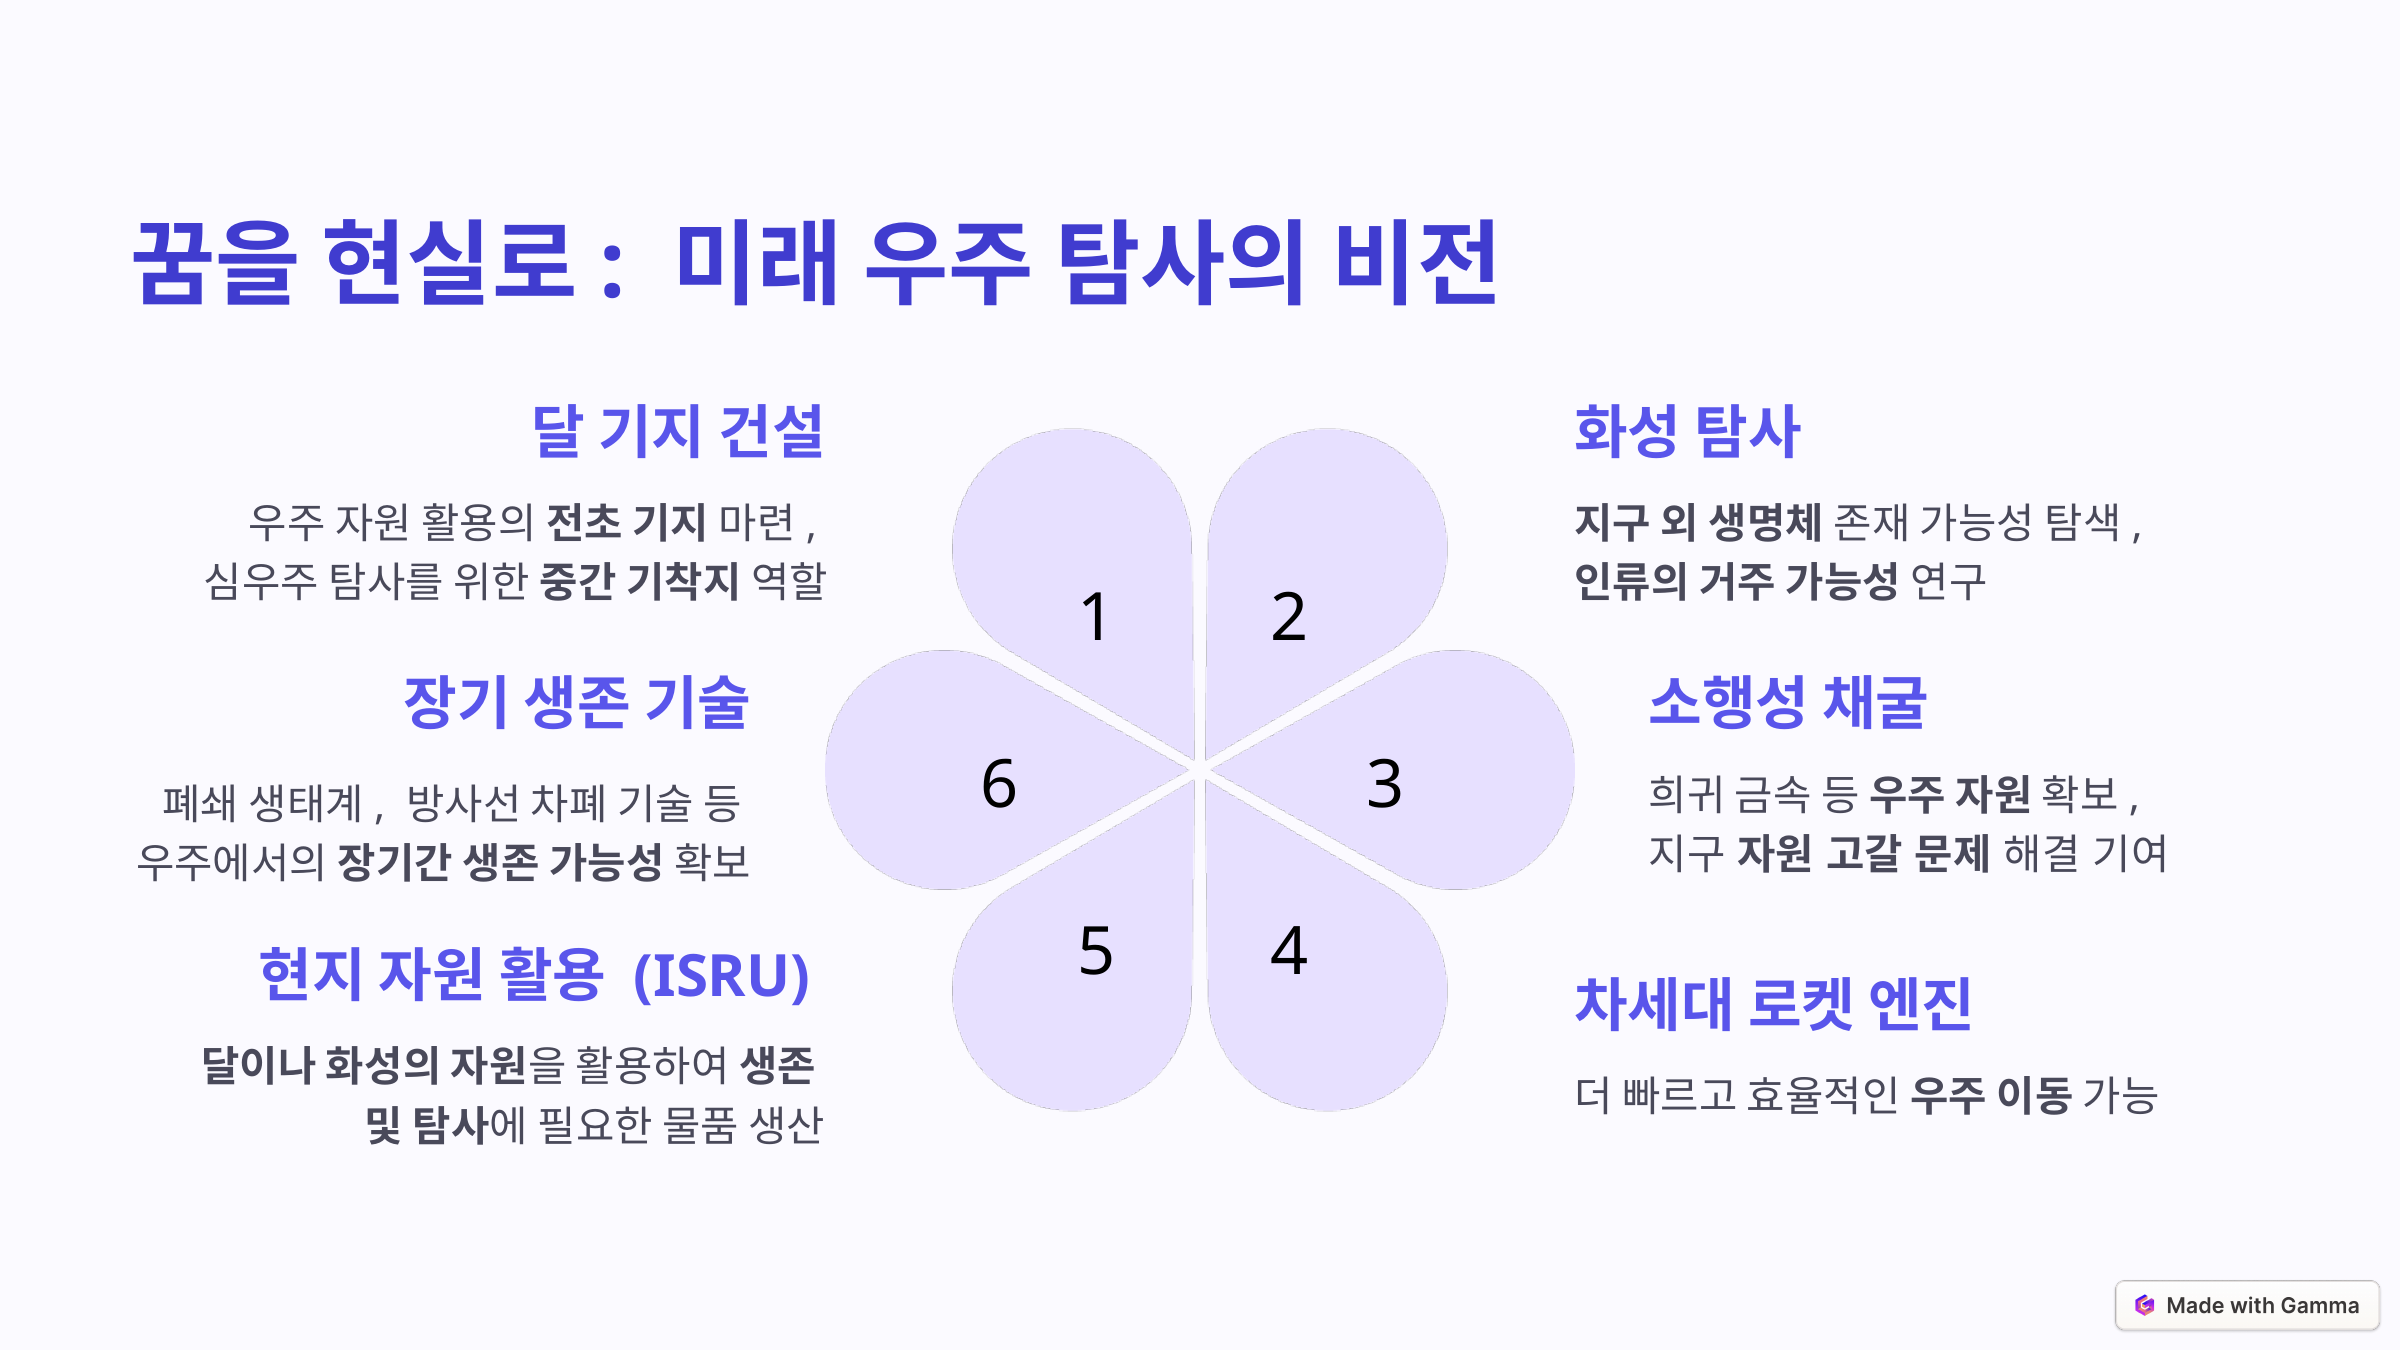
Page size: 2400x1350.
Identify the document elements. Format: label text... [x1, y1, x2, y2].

text_box 더 빠르고 효율적인 우주 이동 가능 [1575, 1060, 2270, 1120]
text_box 장기 생존 기술 [130, 662, 752, 737]
text_box 소행성 채굴 [1648, 662, 2270, 737]
text_box 지구 외 생명체 존재 가능성 탐색, 인류의 거주 가능성 연구 [1575, 487, 2270, 607]
text_box 우주 자원 활용의 전초 기지 마련, 심우주 탐사를 위한 중간 기착지 역할 [106, 487, 825, 605]
text_box 달 기지 건설 [130, 390, 826, 466]
text_box 꿈을 현실로: 미래 우주 탐사의 비전 [130, 200, 1743, 317]
picture [2106, 1271, 2389, 1339]
text_box 달이나 화성의 자원을 활용하여 생존 및 탐사에 필요한 물품 생산 [130, 1030, 826, 1150]
picture [825, 395, 1575, 1145]
text_box 희귀 금속 등 우주 자원 확보, 지구 자원 고갈 문제 해결 기여 [1648, 759, 2270, 879]
text_box 현지 자원 활용 (ISRU) [130, 933, 825, 1009]
text_box 폐쇄 생태계, 방사선 차폐 기술 등 우주에서의 장기간 생존 가능성 확보 [57, 768, 752, 879]
text_box 차세대 로켓 엔진 [1575, 963, 2270, 1039]
text_box 화성 탐사 [1574, 390, 2270, 466]
